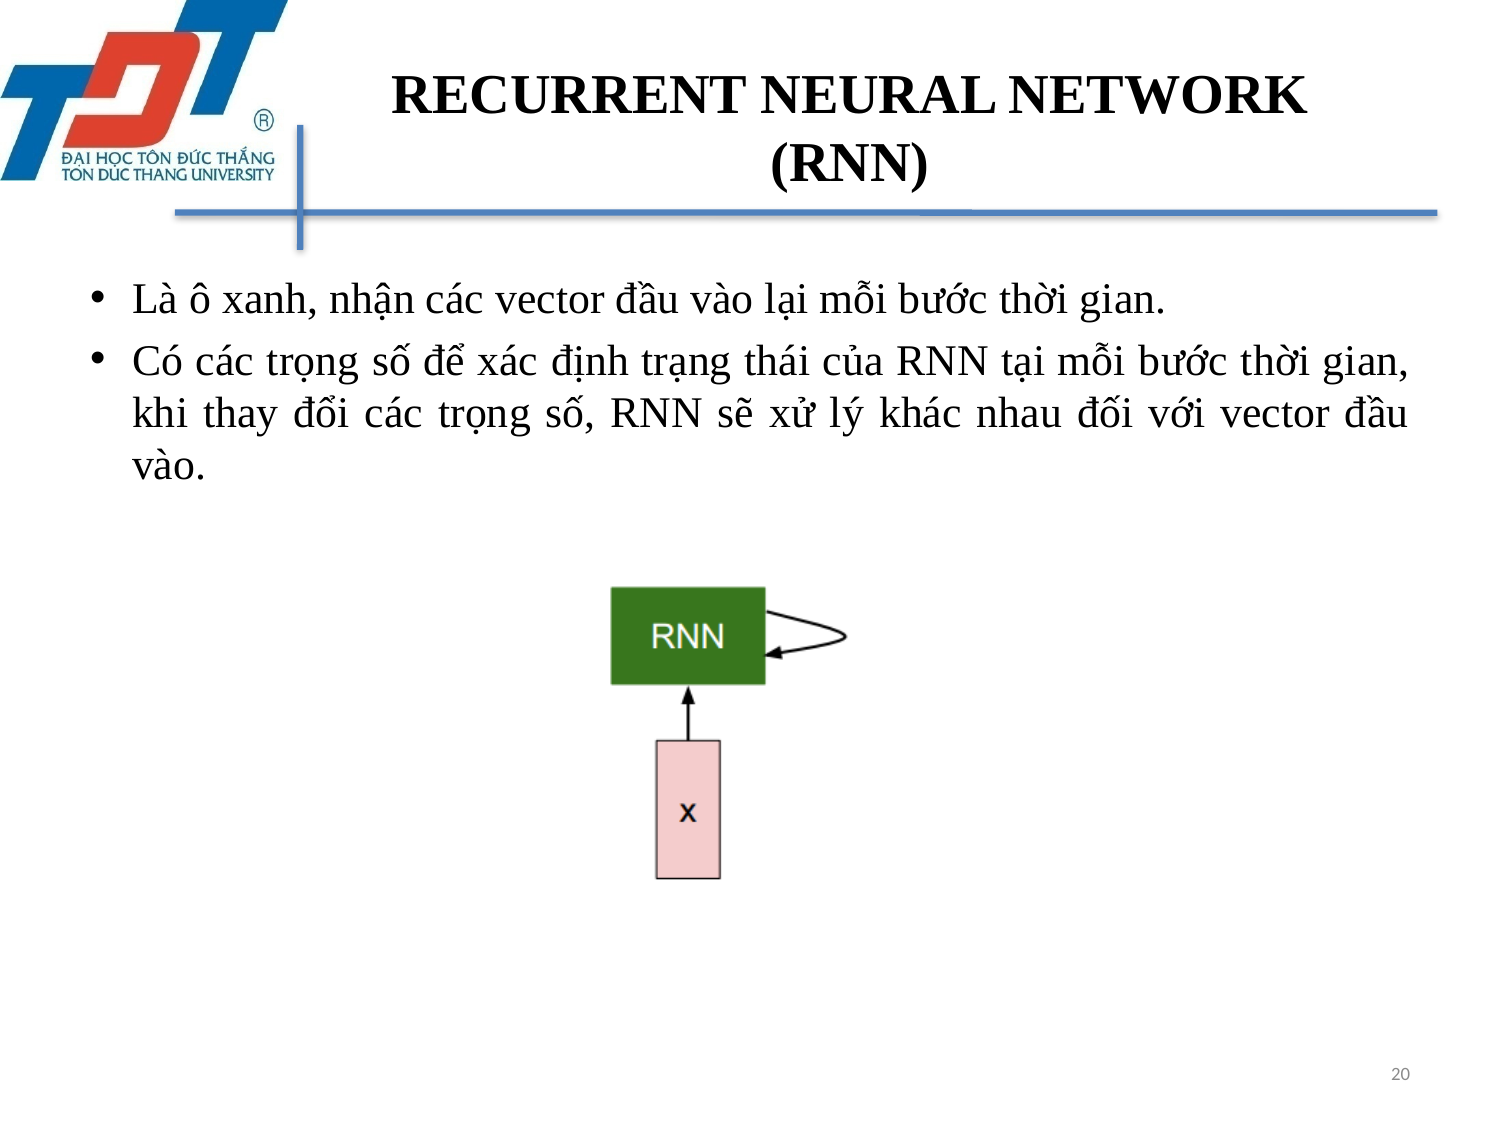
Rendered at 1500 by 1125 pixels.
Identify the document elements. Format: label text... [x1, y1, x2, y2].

list Là ô xanh, nhận các vector đầu vào lại mỗi bước thời gian. Có các trọng số để xác định trạng thái của RNN tại mỗi bước thời gian, khi thay đổi các trọng số, RNN sẽ xử lý khác nhau đối với vector đầu vào. [75, 262, 1425, 1005]
picture [0, 0, 288, 181]
title RECURRENT NEURAL NETWORK (RNN) [174, 31, 1500, 219]
slide_number 20 [1074, 1042, 1425, 1103]
picture [589, 571, 862, 901]
